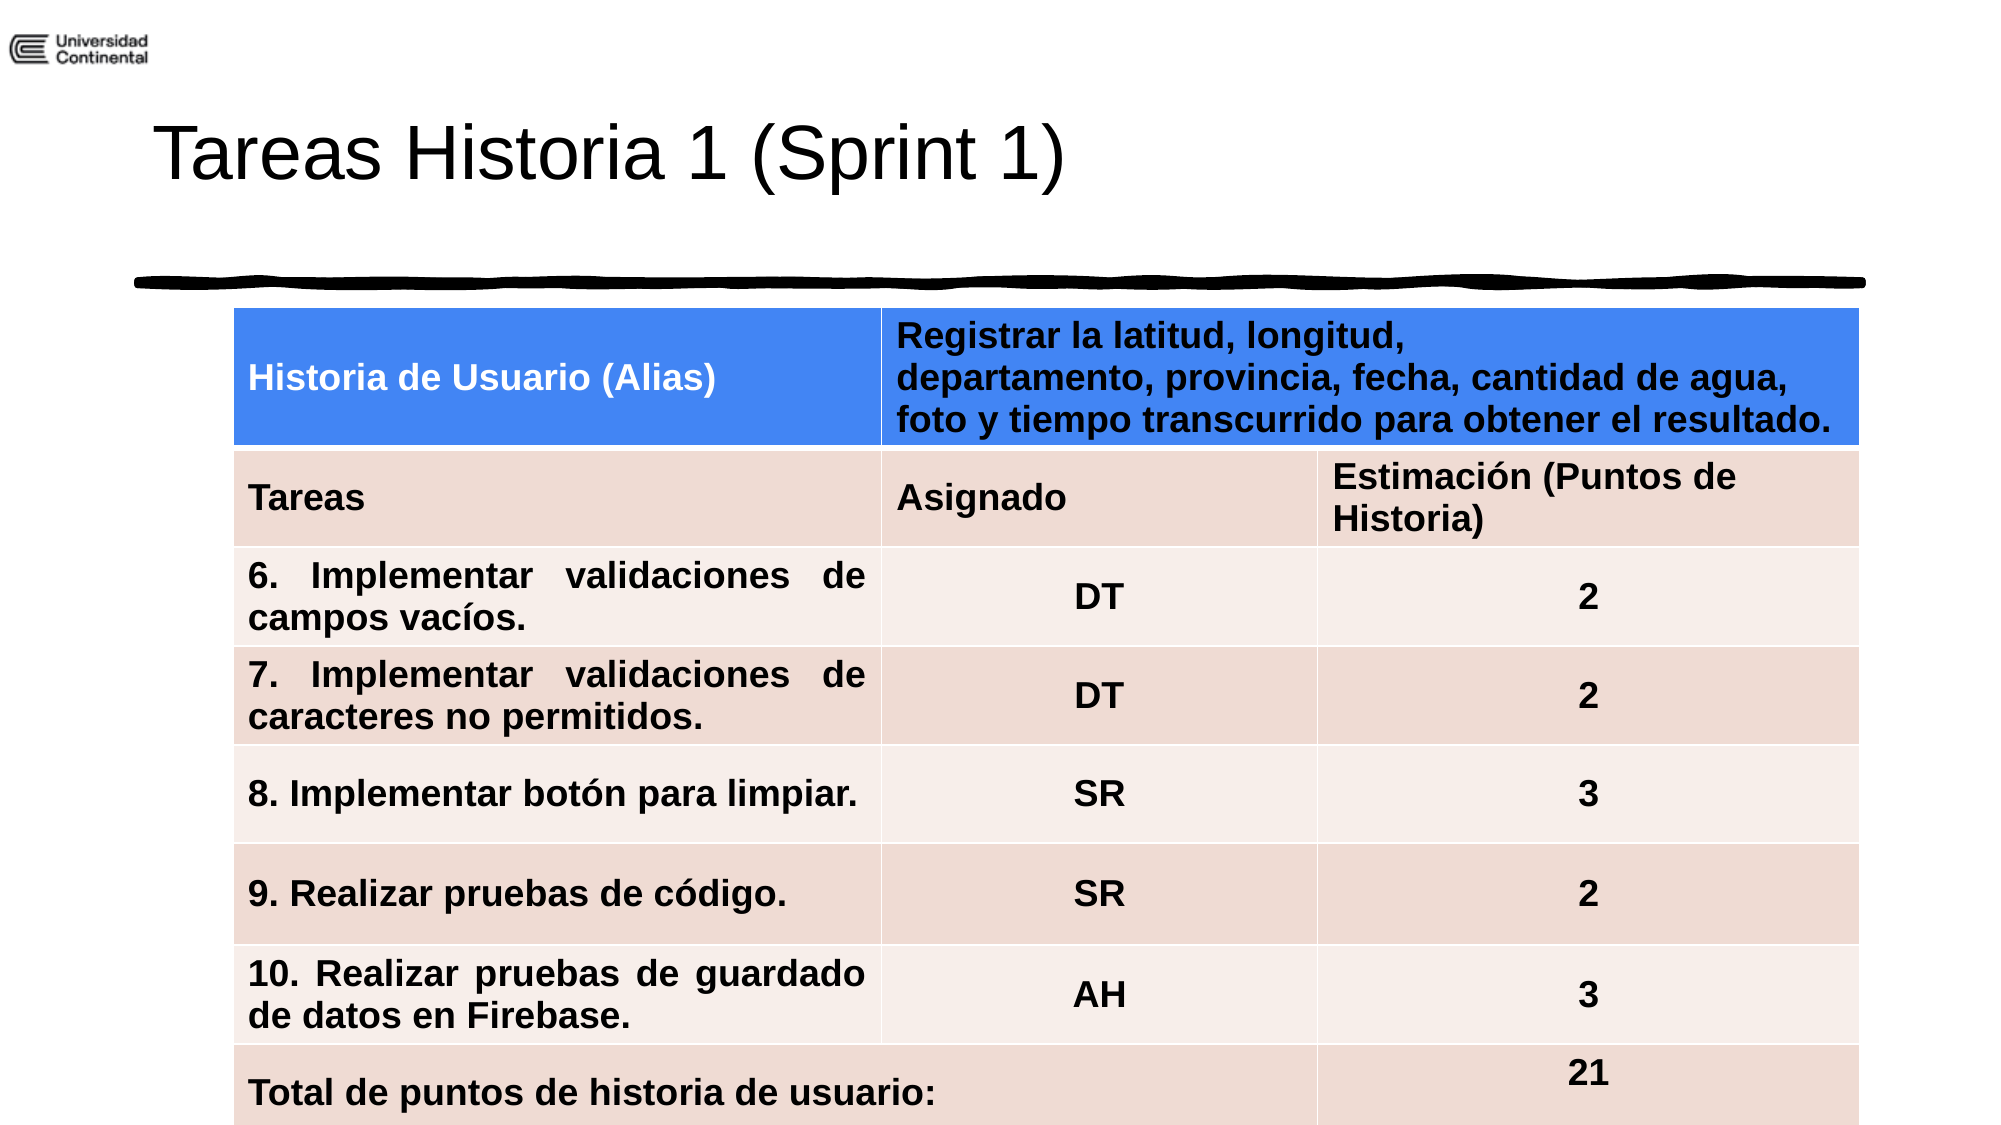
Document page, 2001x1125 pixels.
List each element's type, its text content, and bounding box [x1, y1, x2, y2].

table_cell Asignado [882, 451, 1317, 546]
table_cell 6. Implementar validaciones de campos vacíos. [234, 548, 881, 645]
table_cell DT [882, 647, 1317, 744]
table_cell 2 [1318, 548, 1859, 645]
table_cell 2 [1318, 844, 1859, 944]
table_cell 7. Implementar validaciones de caracteres no permitidos. [234, 647, 881, 744]
table_cell 9. Realizar pruebas de código. [234, 844, 881, 944]
title Tareas Historia 1 (Sprint 1) [137, 59, 1863, 238]
table_cell DT [882, 548, 1317, 645]
table_cell Total de puntos de historia de usuario: [234, 1045, 1317, 1125]
table_cell Estimación (Puntos de Historia) [1318, 451, 1859, 546]
table_cell 21 [1318, 1045, 1859, 1125]
table_cell AH [882, 946, 1317, 1043]
table_cell 10. Realizar pruebas de guardado de datos en Firebase. [234, 946, 881, 1043]
table_cell 3 [1318, 746, 1859, 842]
table_cell 3 [1318, 946, 1859, 1043]
table_cell SR [882, 844, 1317, 944]
table_header Historia de Usuario (Alias) [234, 308, 881, 445]
picture [0, 0, 160, 99]
table_cell 8. Implementar botón para limpiar. [234, 746, 881, 842]
table_cell 2 [1318, 647, 1859, 744]
table_header Registrar la latitud, longitud, departamento, provincia, fecha, cantidad de agua, foto y tiempo transcurrido para obtener el resultado. [882, 308, 1859, 445]
table_cell SR [882, 746, 1317, 842]
table_cell Tareas [234, 451, 881, 546]
